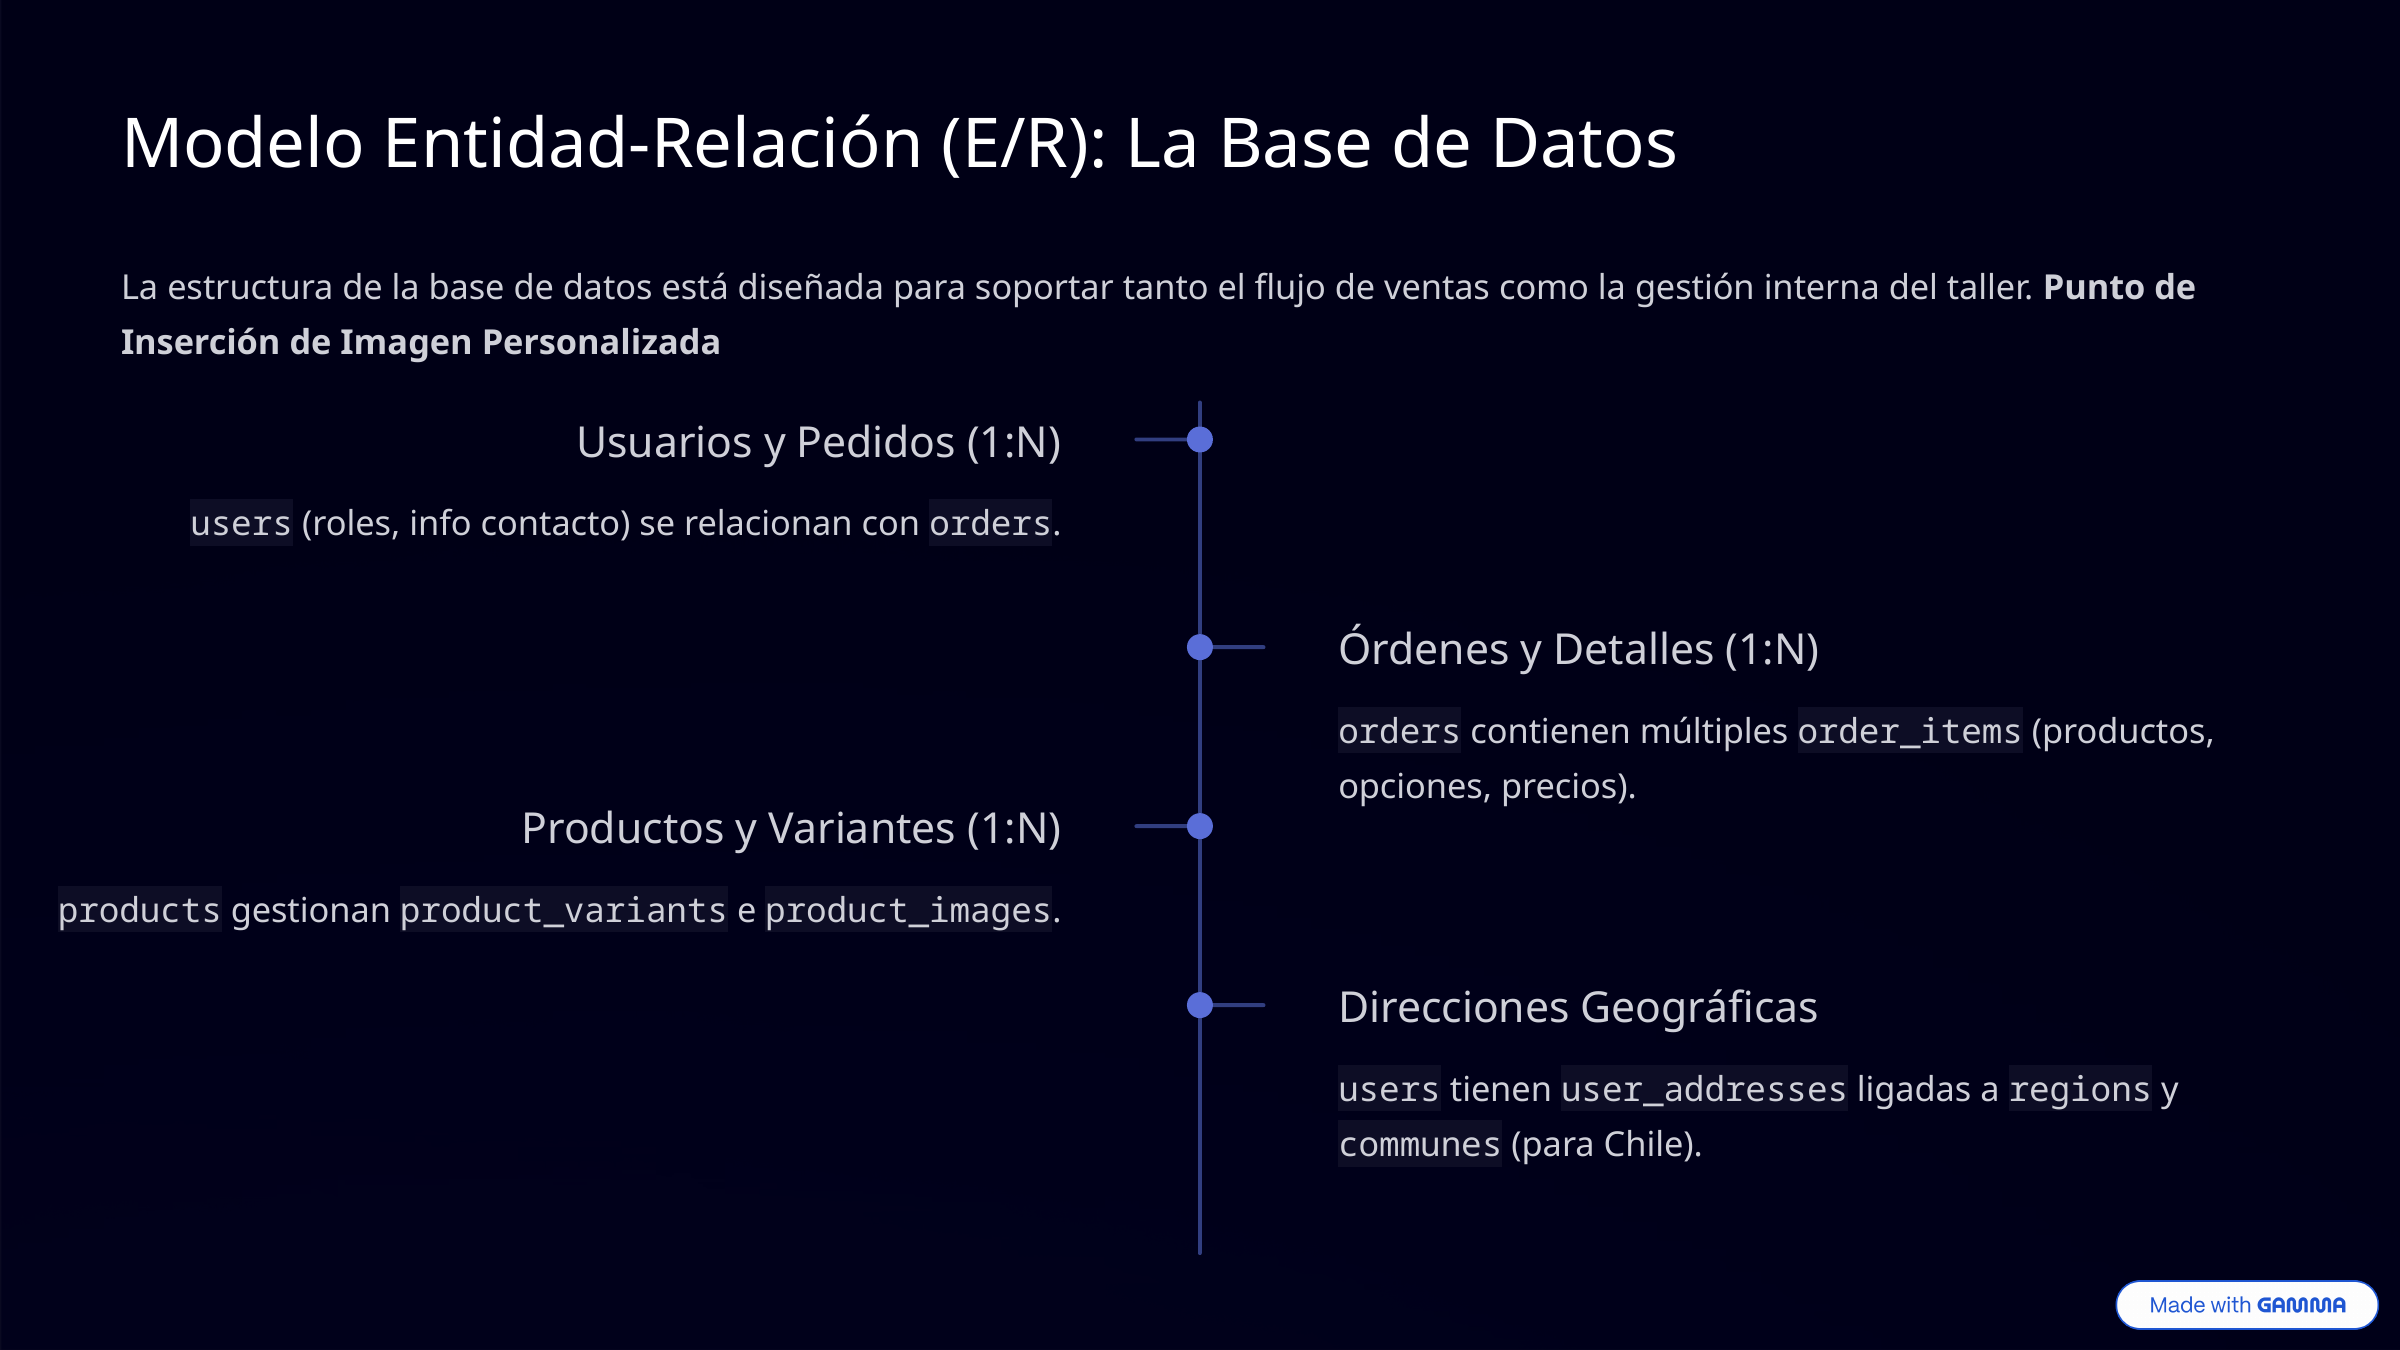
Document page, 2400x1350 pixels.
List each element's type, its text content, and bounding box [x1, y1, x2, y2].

text_box products gestionan product_variants e product_images. [121, 873, 1062, 932]
text_box Direcciones Geográficas [1338, 978, 1811, 1033]
text_box [1134, 437, 1187, 442]
text_box [1213, 645, 1266, 650]
text_box orders contienen múltiples order_items (productos, opciones, precios). [1338, 694, 2279, 809]
text_box [1134, 824, 1187, 829]
text_box [1186, 992, 1213, 1019]
text_box [1198, 453, 1202, 634]
text_box [1186, 813, 1213, 840]
text_box [1186, 634, 1213, 661]
text_box [1198, 839, 1202, 992]
text_box users tienen user_addresses ligadas a regions y communes (para Chile). [1338, 1052, 2279, 1167]
text_box [1213, 1003, 1266, 1008]
text_box [1198, 660, 1202, 813]
text_box users (roles, info contacto) se relacionan con orders. [121, 487, 1062, 546]
picture [2106, 1271, 2389, 1339]
text_box Modelo Entidad-Relación (E/R): La Base de Datos [121, 95, 1642, 182]
text_box Órdenes y Detalles (1:N) [1338, 620, 1807, 675]
text_box [1198, 400, 1202, 426]
text_box [1198, 1018, 1202, 1256]
text_box La estructura de la base de datos está diseñada para soportar tanto el flujo de ventas como la gestión interna del taller. Punto de Inserción de Imagen Personalizada [121, 250, 2279, 362]
text_box Productos y Variantes (1:N) [528, 799, 1062, 854]
text_box [1186, 426, 1213, 453]
text_box Usuarios y Pedidos (1:N) [583, 412, 1062, 467]
